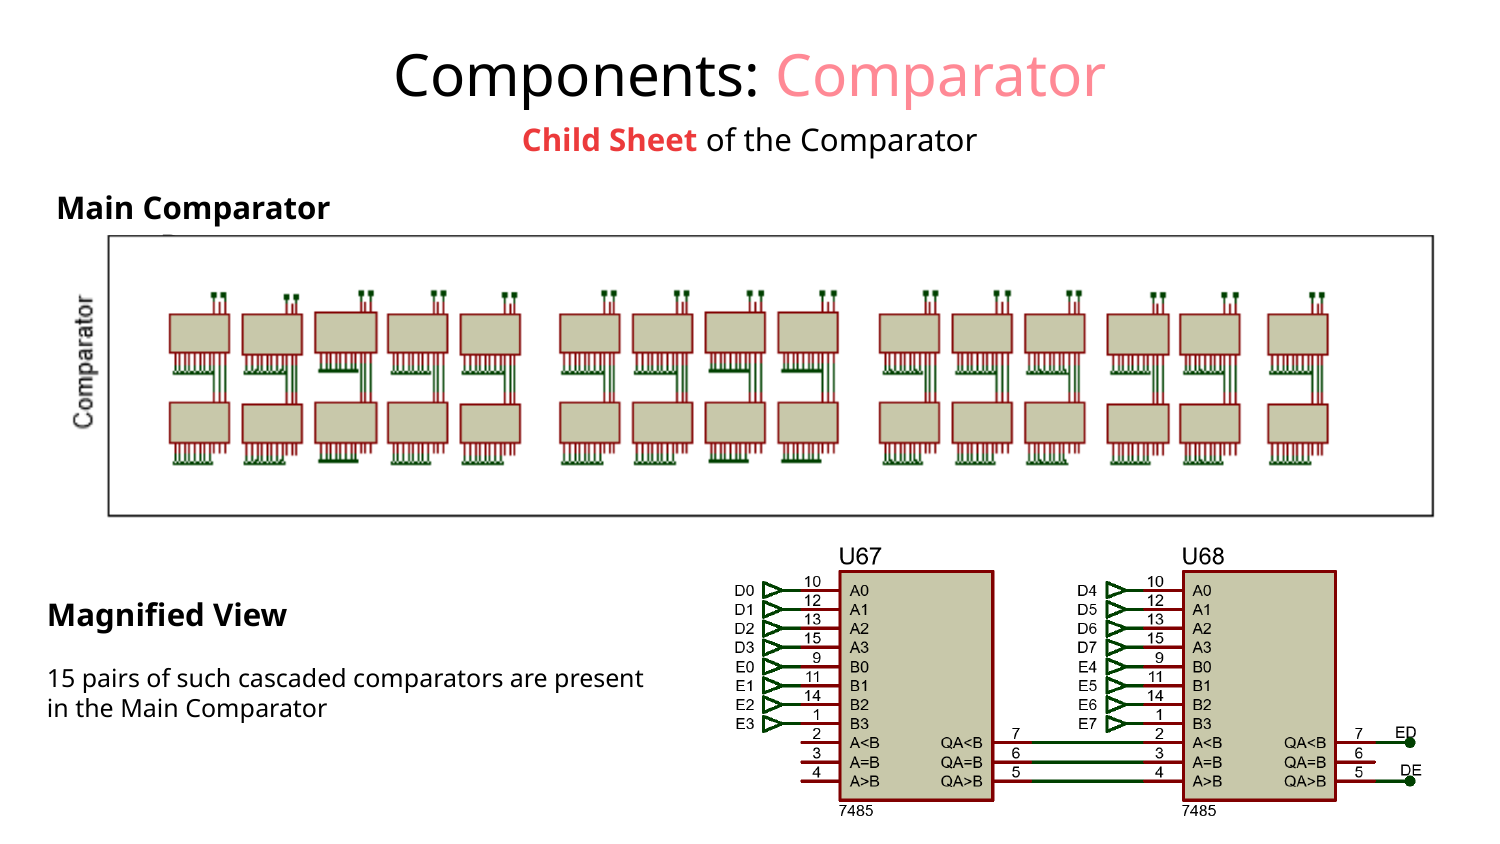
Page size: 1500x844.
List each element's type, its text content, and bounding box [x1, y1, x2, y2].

text_box Magnified View 15 pairs of such cascaded comparators are present in the Main Comparator [31, 579, 602, 738]
title Components: Comparator [75, 22, 602, 102]
title Components: Comparator [897, 22, 1425, 102]
text_box Main Comparator Part [18, 173, 369, 279]
picture [67, 0, 1434, 844]
text_box Child Sheet of the Comparator [469, 105, 602, 173]
text_box Child Sheet of the Comparator [897, 105, 1031, 173]
